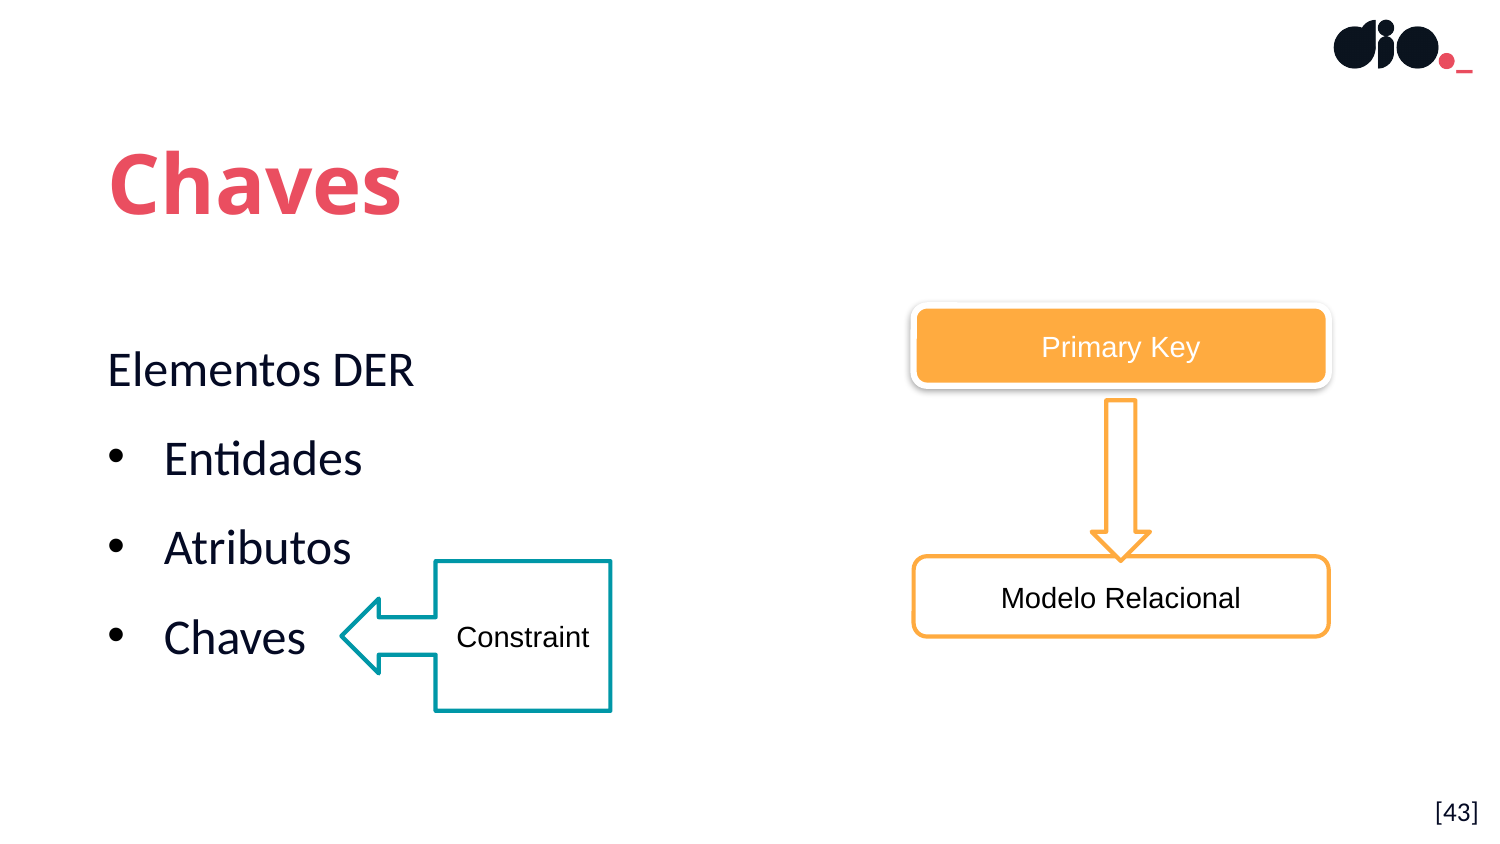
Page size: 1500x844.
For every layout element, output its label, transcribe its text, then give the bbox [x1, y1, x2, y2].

slide_number [<número>] [1403, 779, 1494, 844]
text_box Elementos DER Entidades Atributos Chaves [92, 242, 786, 749]
text_box Primary Key [910, 302, 1332, 389]
text_box [1089, 398, 1152, 564]
text_box Modelo Relacional [911, 554, 1331, 639]
picture [1333, 19, 1473, 74]
text_box Constraint [339, 559, 613, 713]
text_box Chaves [92, 104, 1408, 243]
